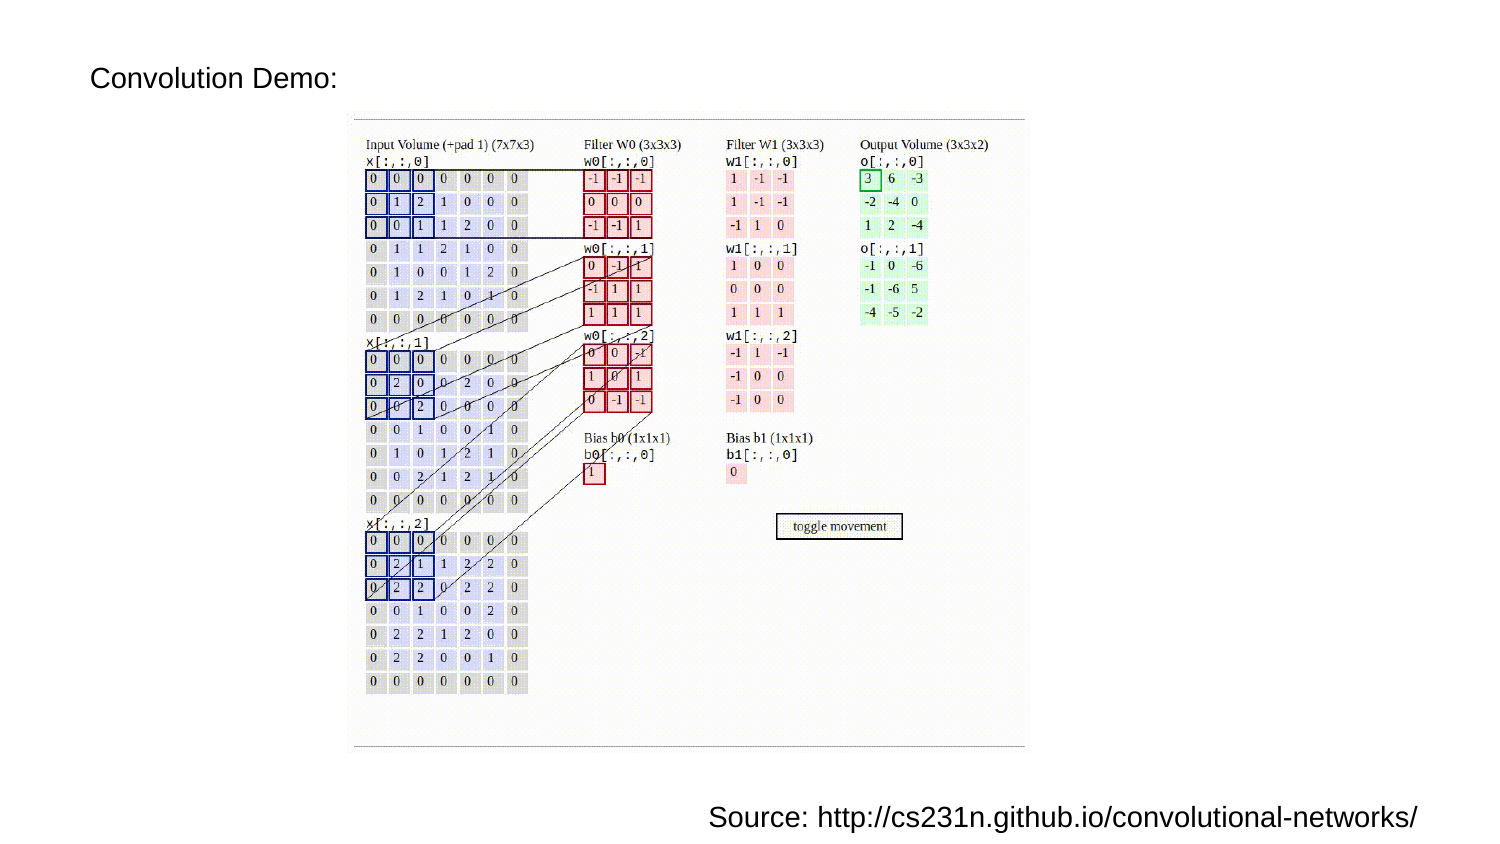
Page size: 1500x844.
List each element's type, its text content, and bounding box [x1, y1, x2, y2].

text_box Convolution Demo: [74, 44, 650, 112]
picture [346, 110, 1031, 754]
text_box Source: http://cs231n.github.io/convolutional-networks/ [693, 783, 1486, 835]
